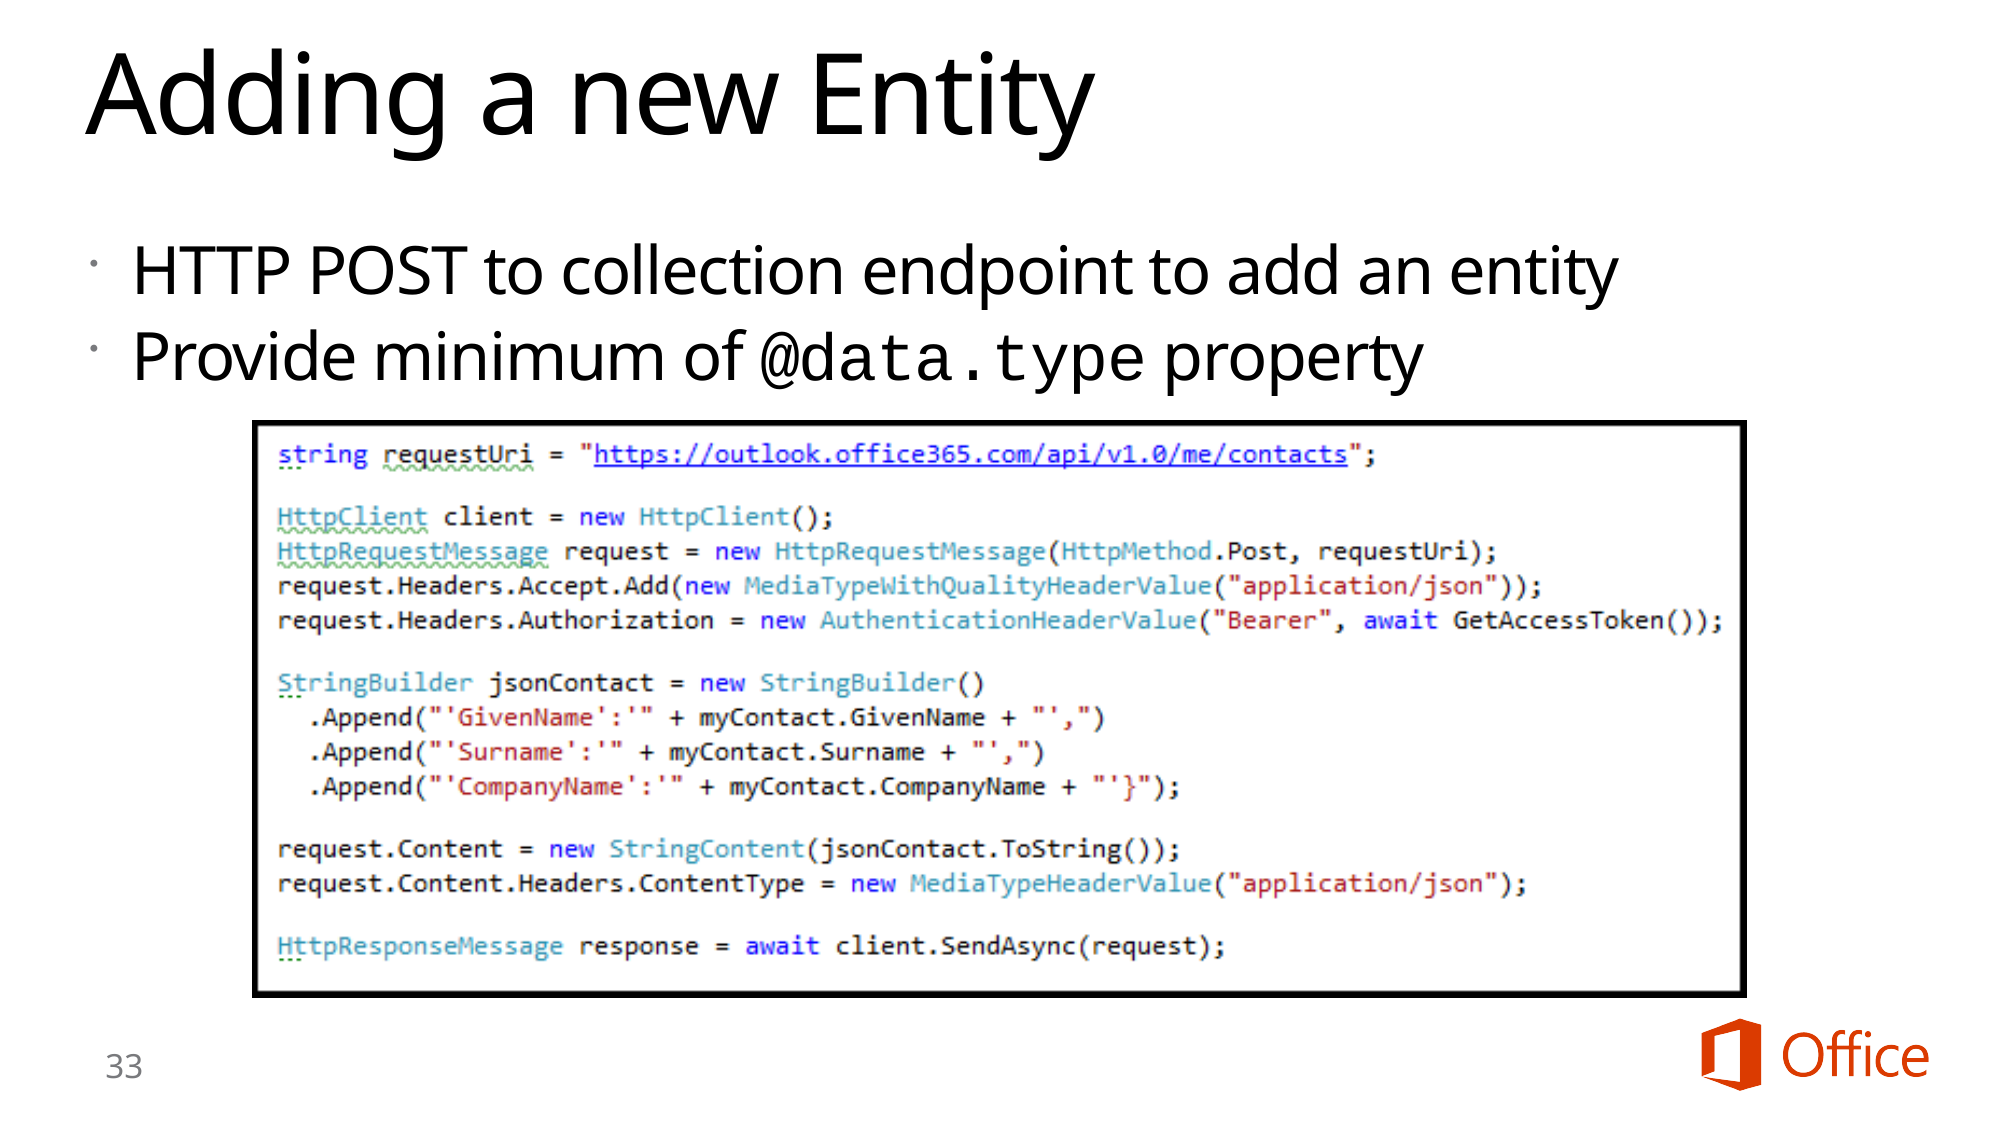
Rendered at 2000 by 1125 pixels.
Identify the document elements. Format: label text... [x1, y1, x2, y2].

title Adding a new Entity [85, 37, 1914, 161]
slide_number 33 [85, 1049, 178, 1086]
list HTTP POST to collection endpoint to add an entity Provide minimum of @data.type property [85, 237, 1914, 573]
picture [252, 419, 1960, 1122]
